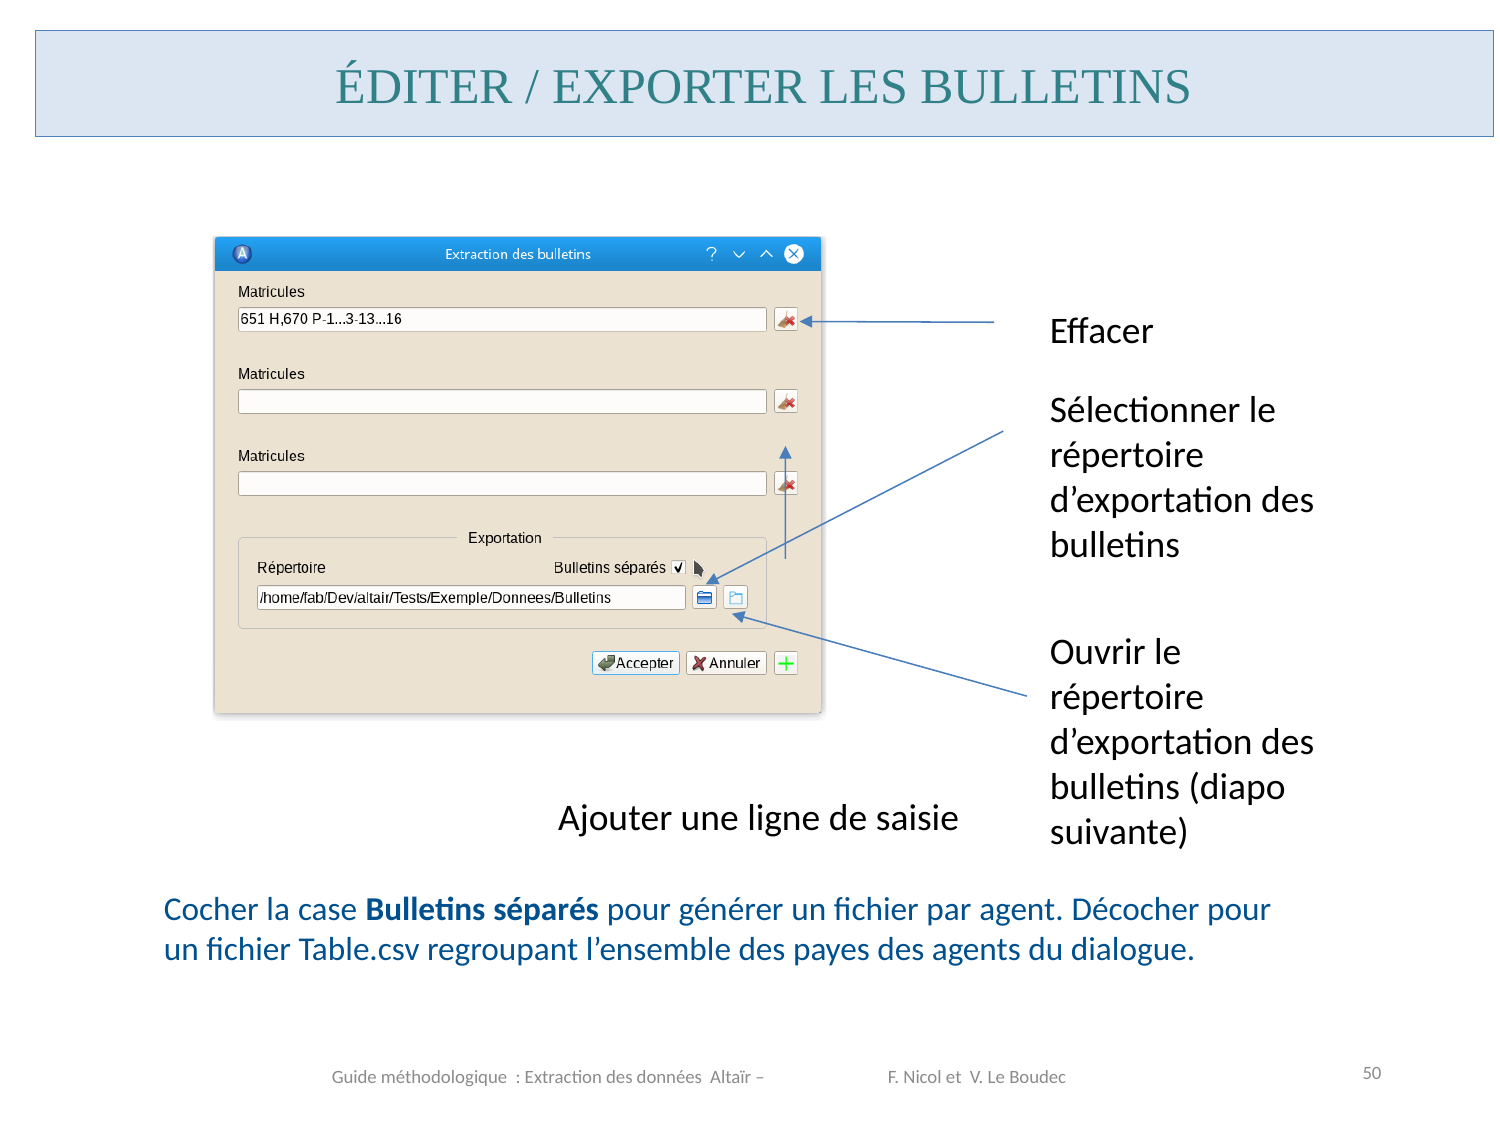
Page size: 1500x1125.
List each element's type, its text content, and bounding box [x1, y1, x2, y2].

text_box <numéro> [1059, 1042, 1397, 1102]
text_box [830, 640, 1028, 697]
text_box [830, 430, 1004, 522]
text_box Sélectionner le répertoire d’exportation des bulletins [1035, 377, 1344, 573]
text_box éditer / EXPORTER les bulletins [35, 30, 1494, 137]
text_box Effacer [1035, 298, 1363, 358]
text_box Ouvrir le répertoire d’exportation des bulletins (diapo suivante) [1035, 619, 1344, 904]
text_box [830, 320, 995, 324]
text_box Guide méthodologique : Extraction des données Altaïr – F. Nicol et V. Le Boudec [306, 1046, 1092, 1107]
text_box Ajouter une ligne de saisie [543, 785, 1016, 850]
picture [212, 235, 827, 721]
text_box Cocher la case Bulletins séparés pour générer un fichier par agent. Décocher pour un fichier Table.csv regroupant l’ensemble des payes des agents du dialogue. [149, 879, 1287, 980]
